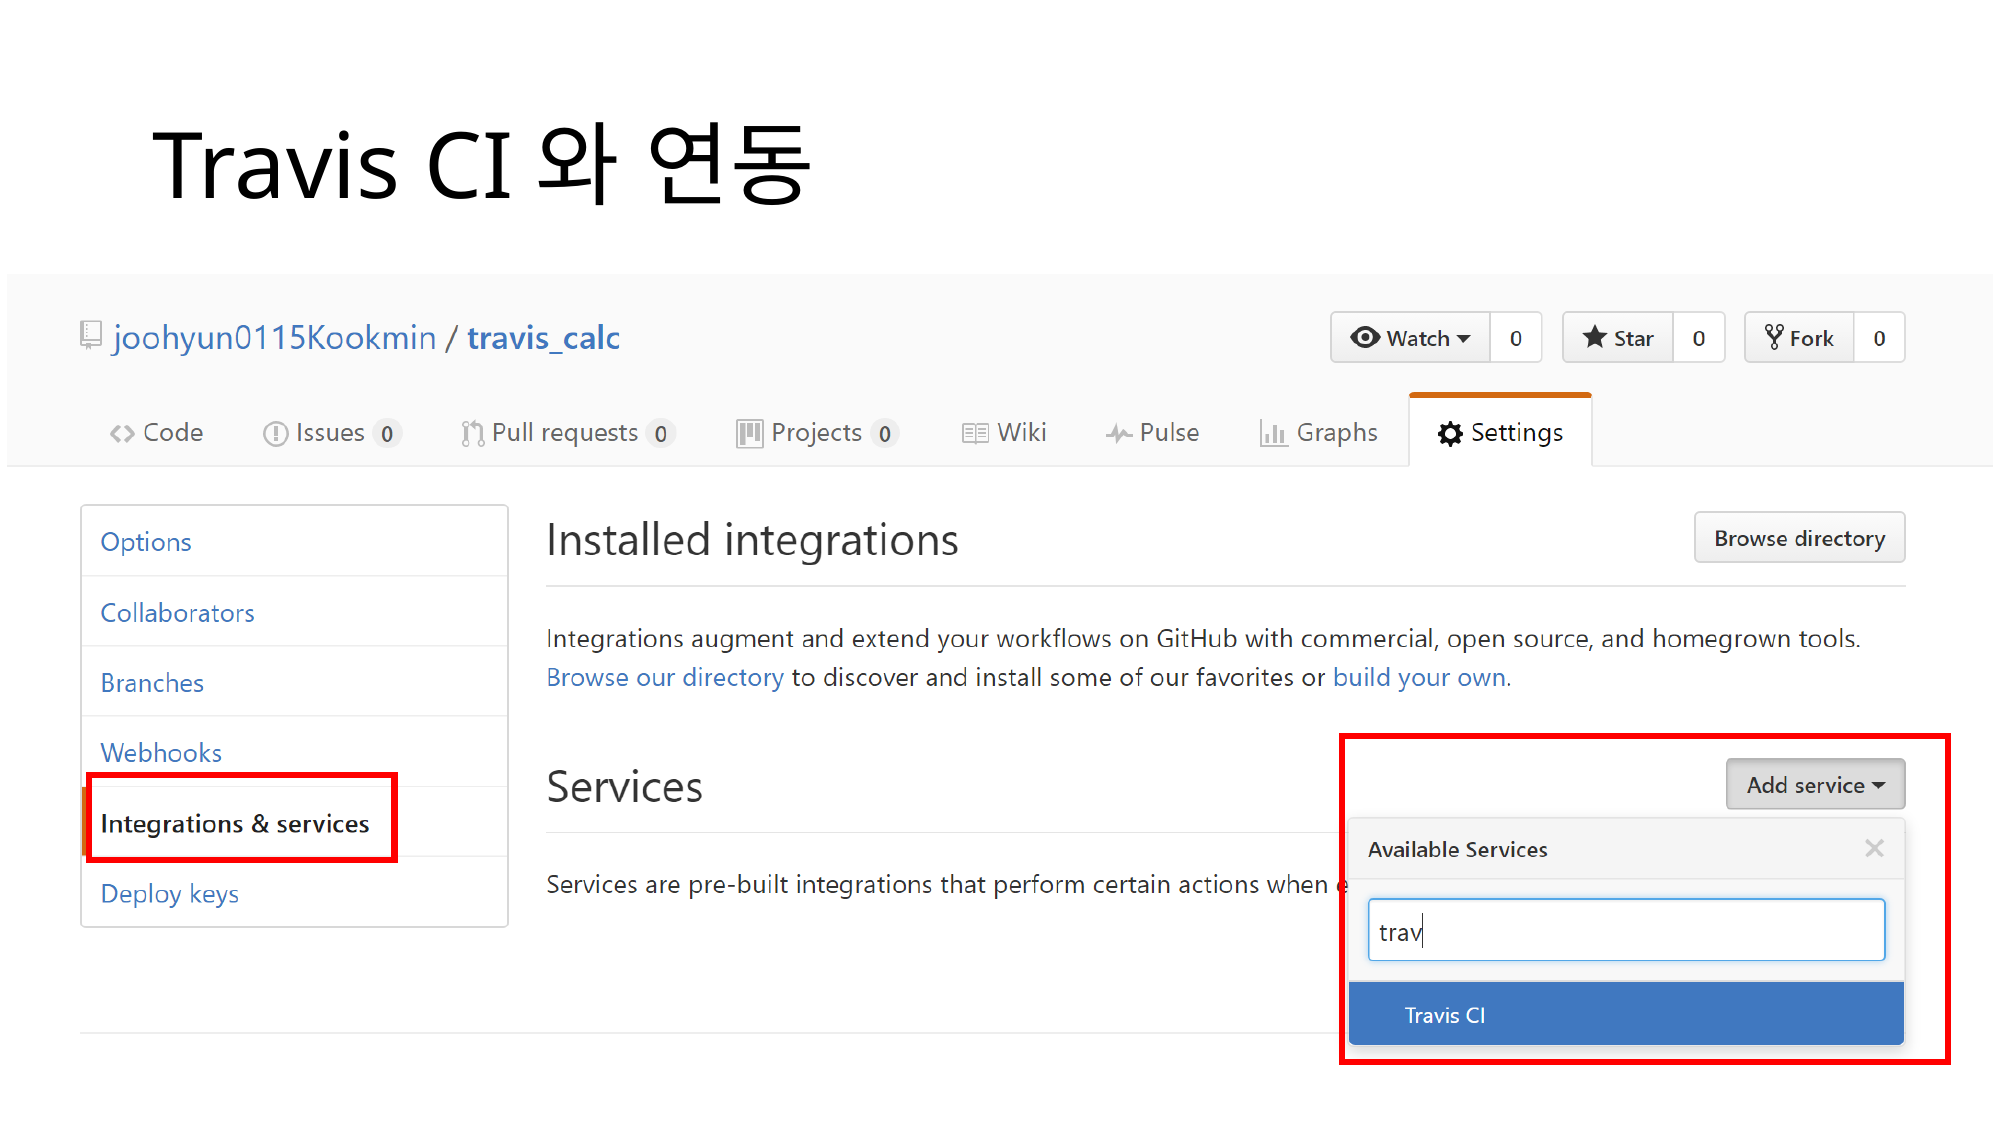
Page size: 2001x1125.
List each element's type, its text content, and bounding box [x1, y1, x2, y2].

title Travis CI와 연동 [137, 59, 1863, 274]
picture [7, 274, 1993, 1077]
